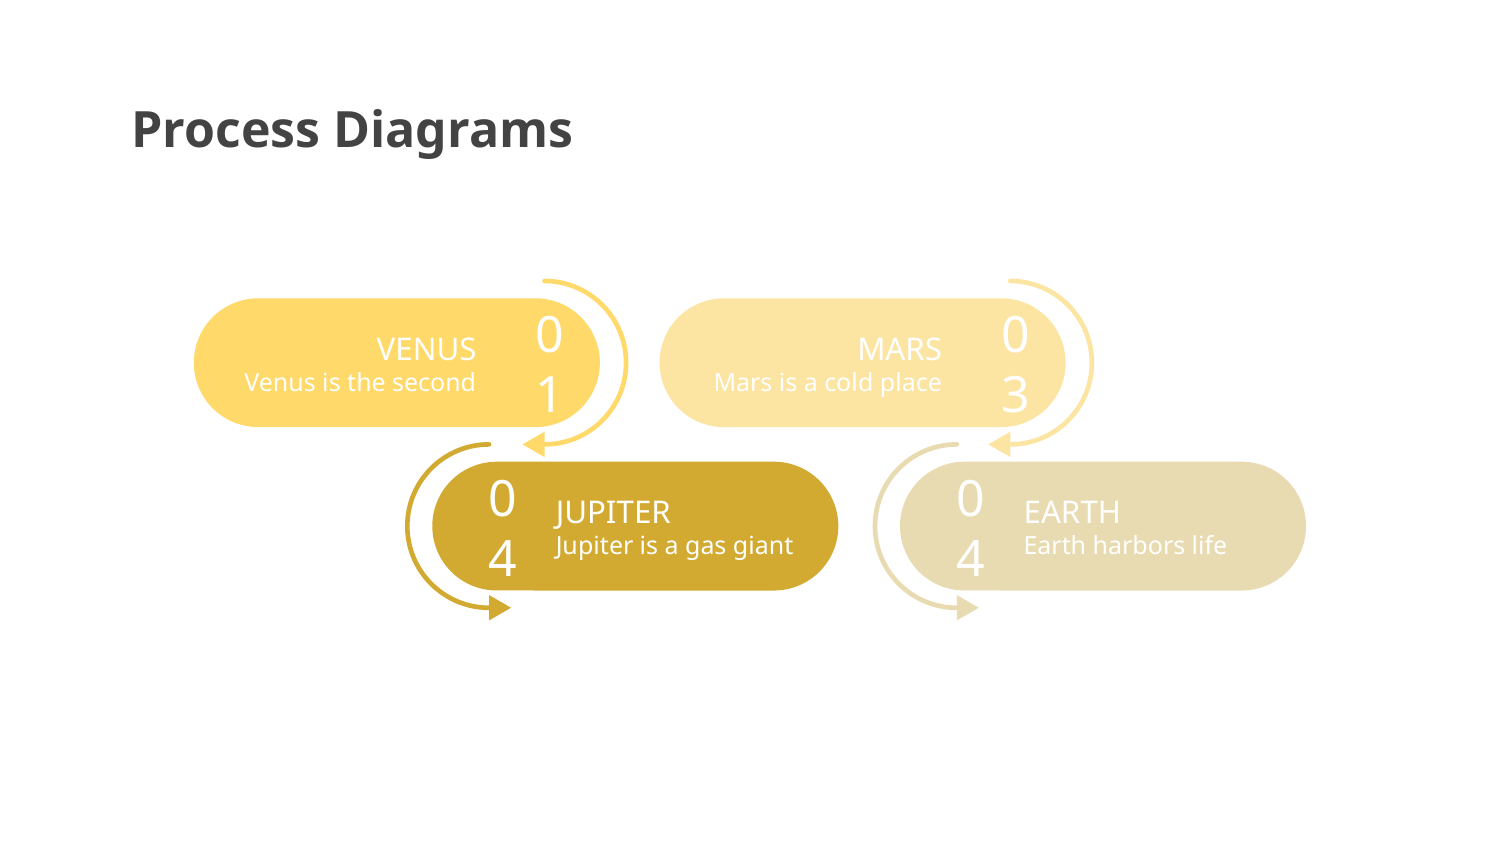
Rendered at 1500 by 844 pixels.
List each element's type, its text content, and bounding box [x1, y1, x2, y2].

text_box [874, 444, 1307, 621]
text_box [659, 280, 1093, 458]
title Process Diagrams [116, 88, 1384, 167]
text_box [193, 280, 627, 458]
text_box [407, 444, 839, 621]
